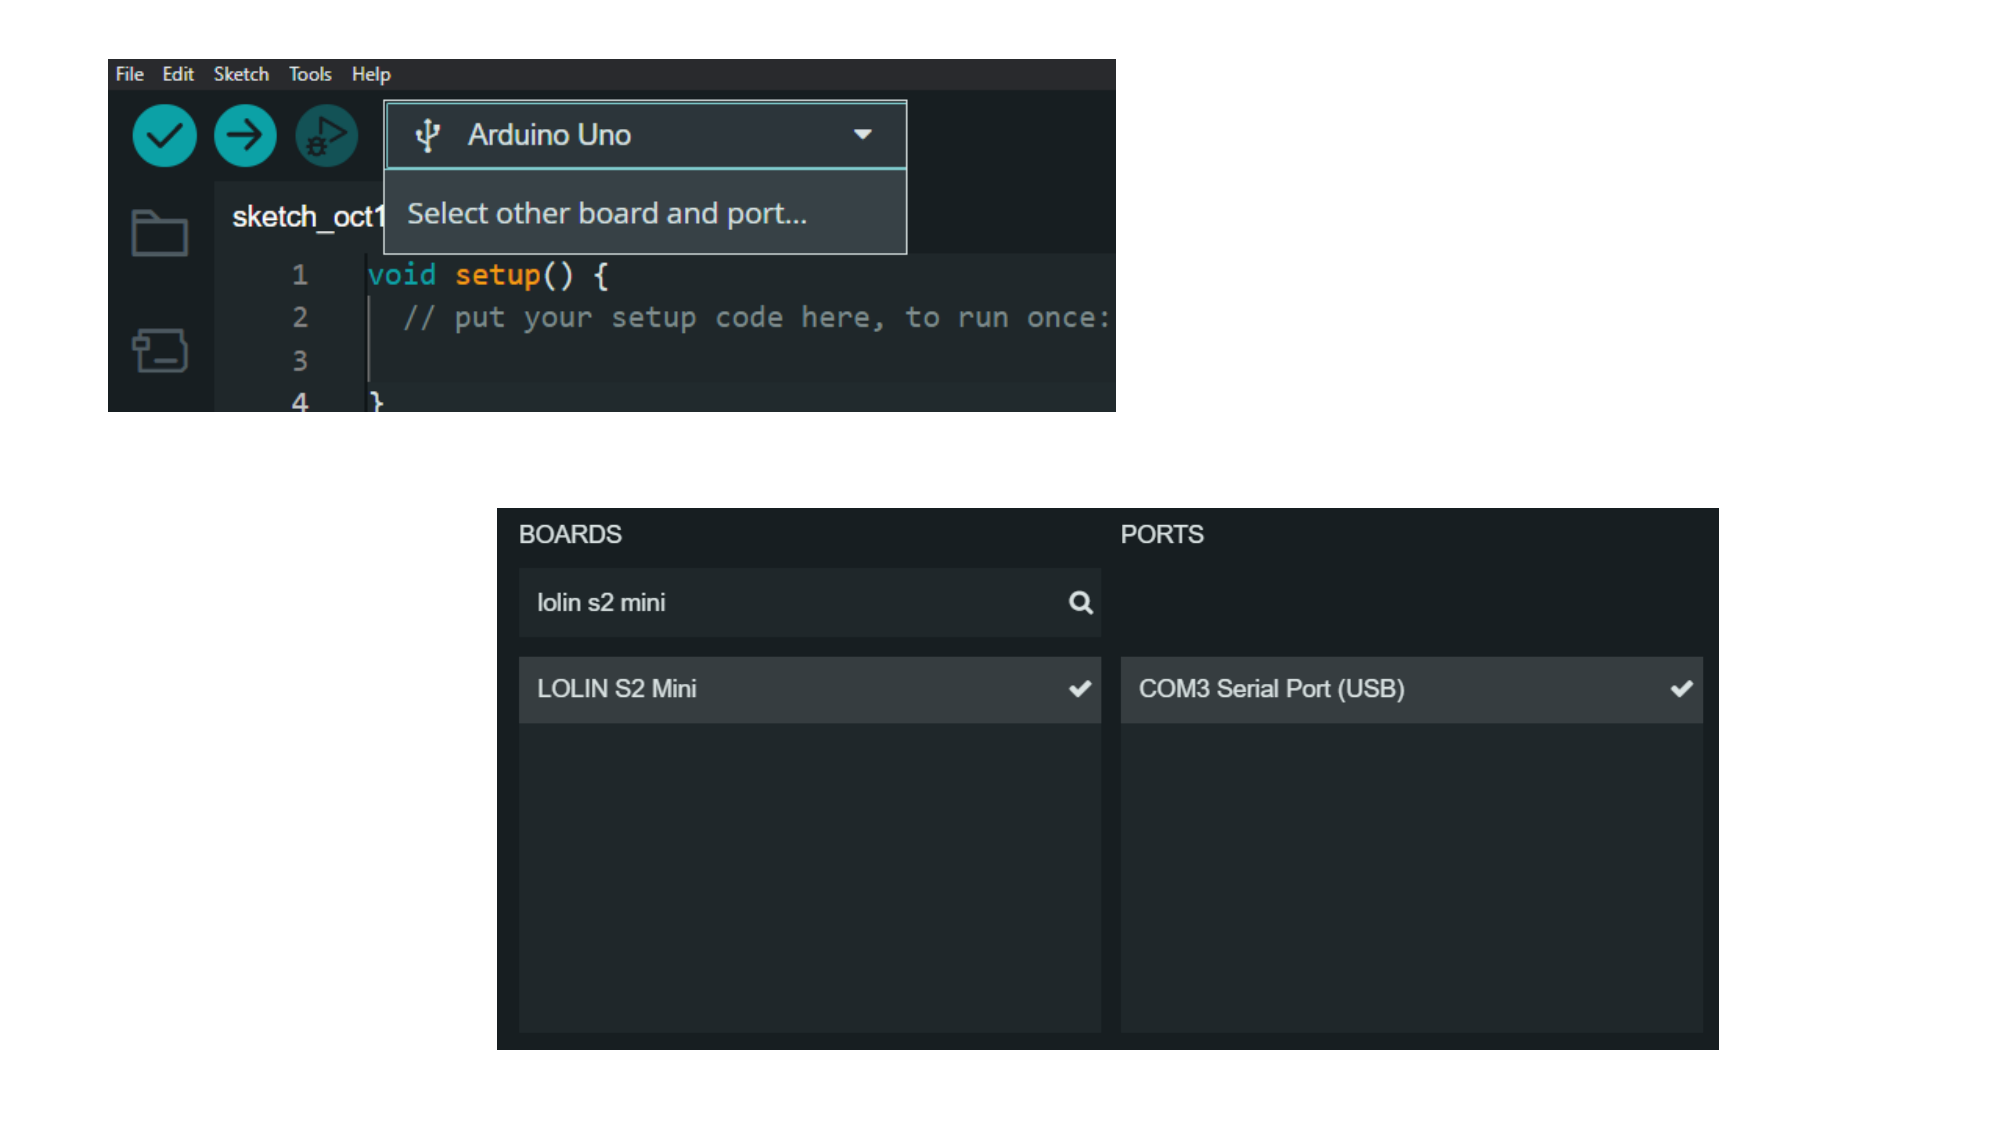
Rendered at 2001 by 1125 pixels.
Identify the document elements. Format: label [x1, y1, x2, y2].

picture [108, 59, 1116, 412]
text_box [865, 191, 1087, 251]
picture [497, 508, 1719, 1050]
